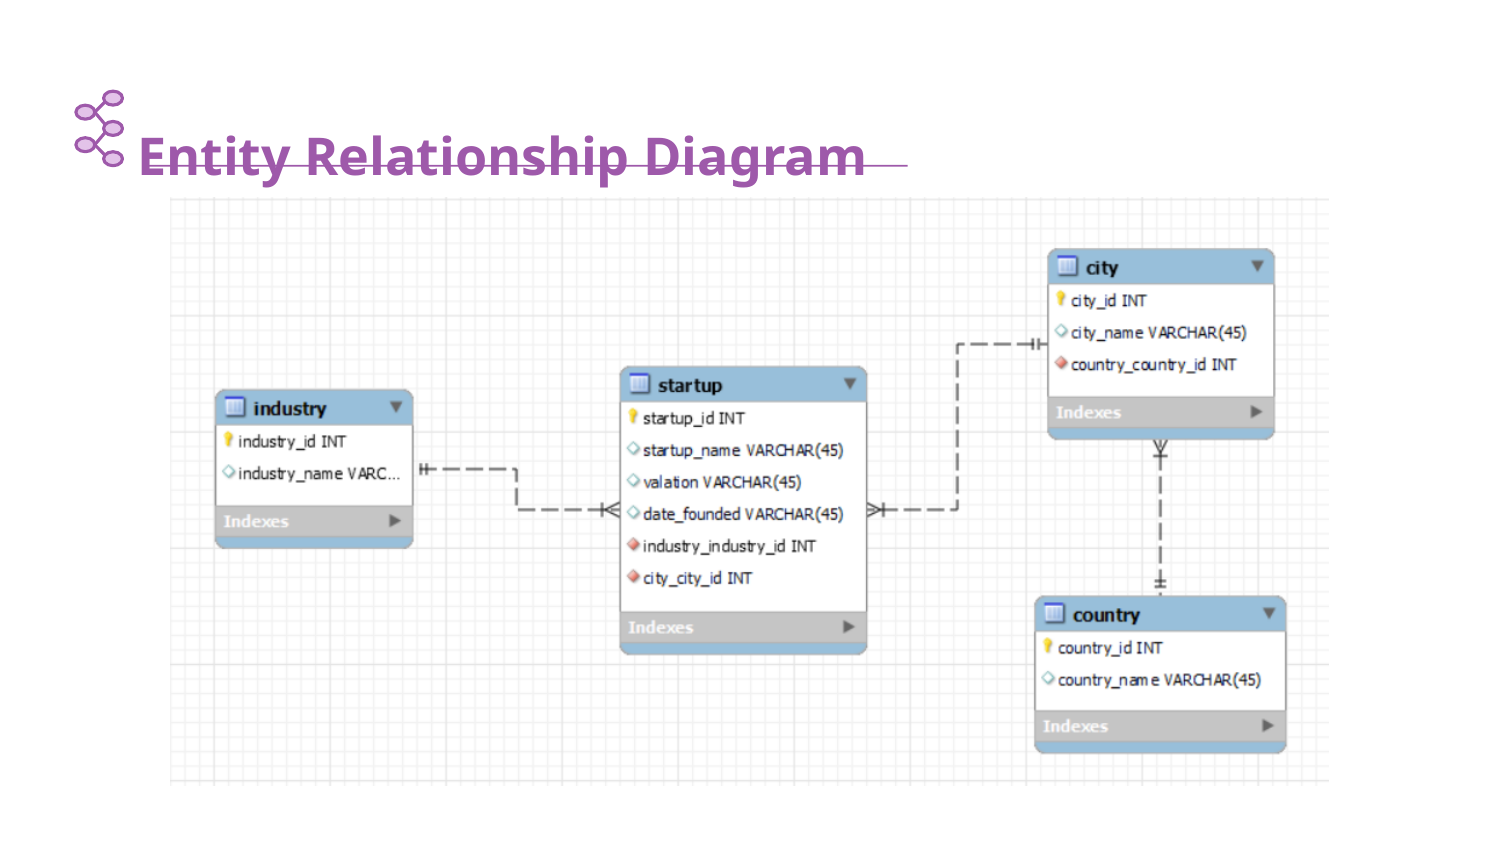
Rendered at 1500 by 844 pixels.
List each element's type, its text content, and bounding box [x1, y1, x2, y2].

title Entity Relationship Diagram [122, 91, 1068, 209]
picture [169, 197, 1329, 786]
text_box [61, 104, 137, 152]
